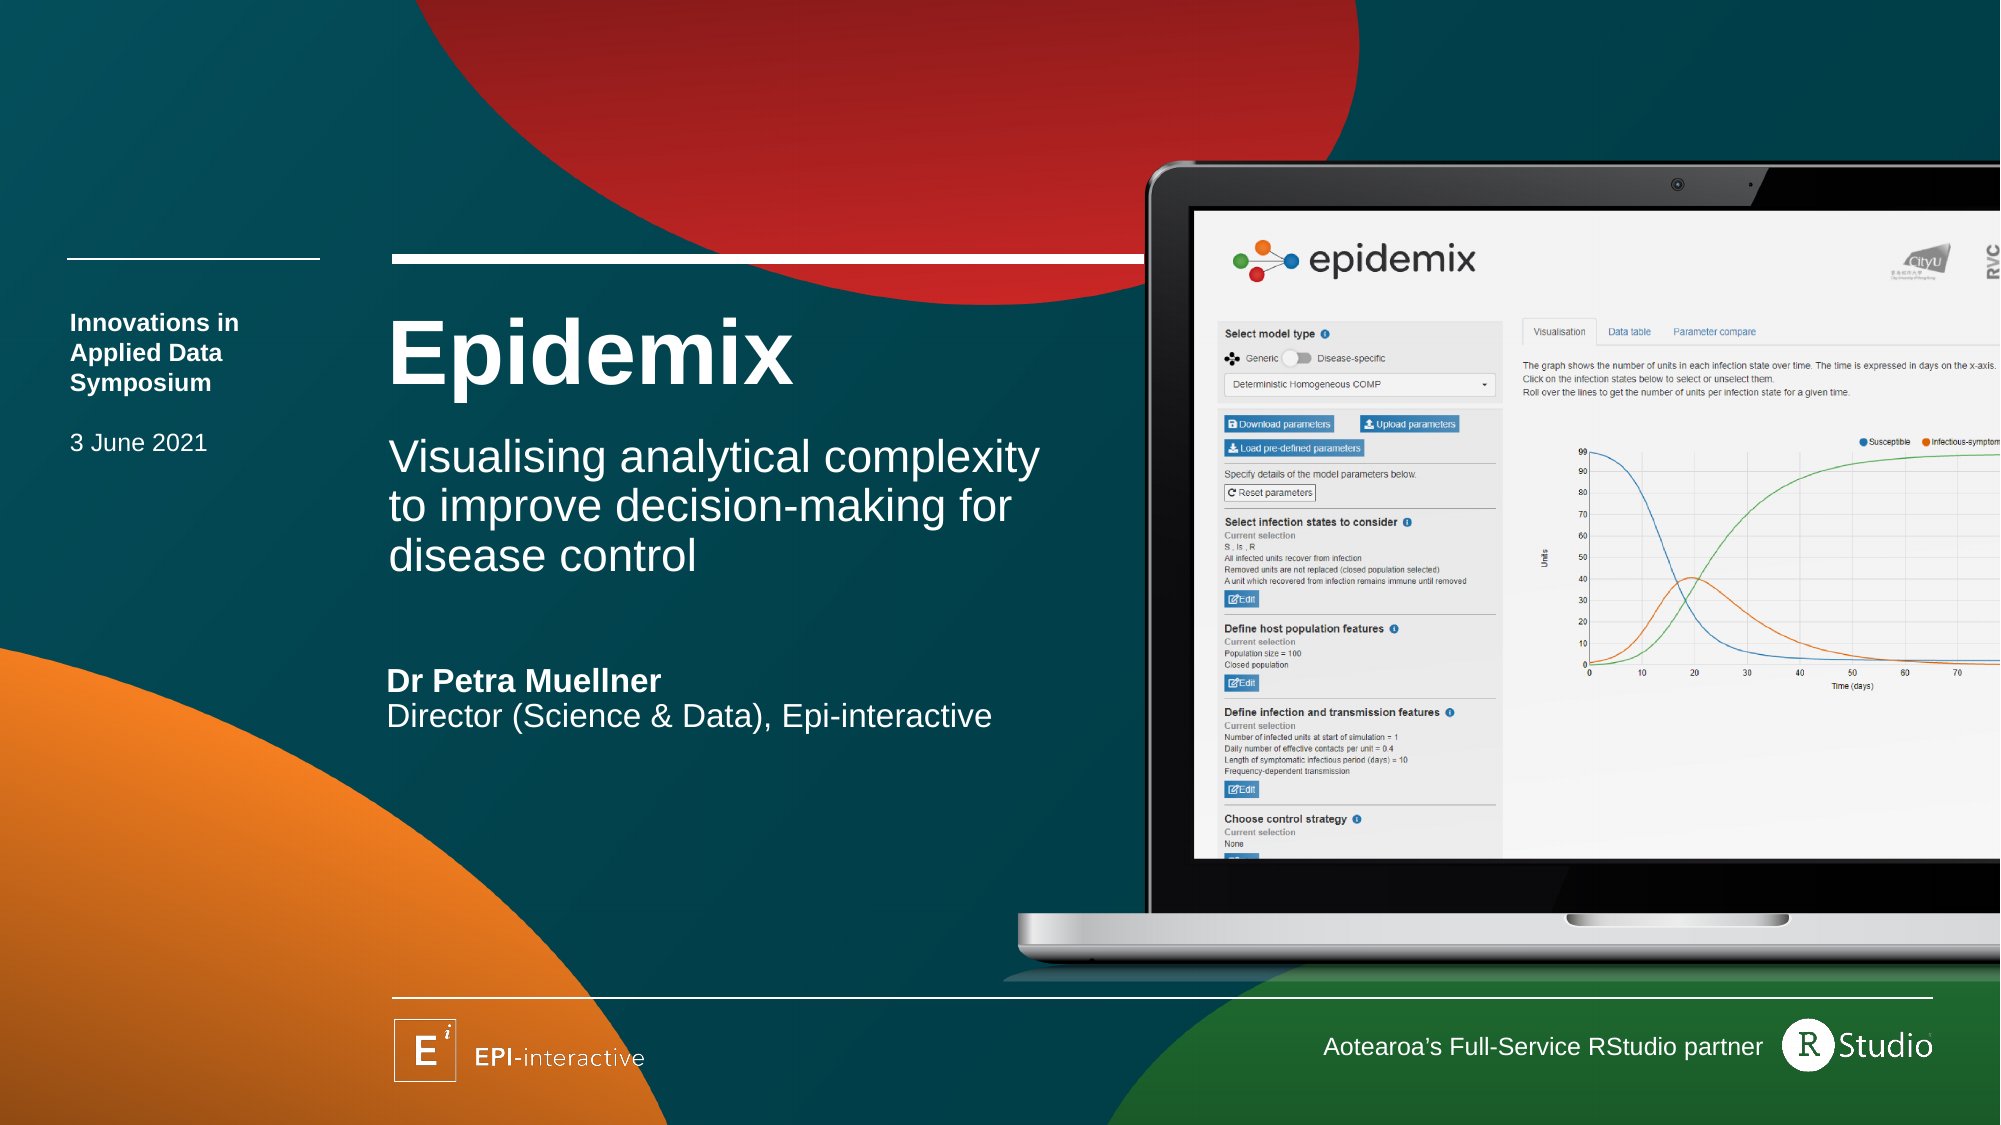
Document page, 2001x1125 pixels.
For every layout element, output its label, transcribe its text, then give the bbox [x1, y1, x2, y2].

picture [0, 0, 2000, 1125]
text_box Dr Petra Muellner Director (Science & Data), Epi-interactive [386, 663, 1285, 778]
list Innovations in Applied Data Symposium 3 June 2021 [69, 306, 324, 547]
text_box Aotearoa’s Full-Service RStudio partner [1323, 1030, 1781, 1060]
title Visualising analytical complexity to improve decision-making for disease control [388, 432, 1287, 582]
list Epidemix [387, 305, 1285, 405]
